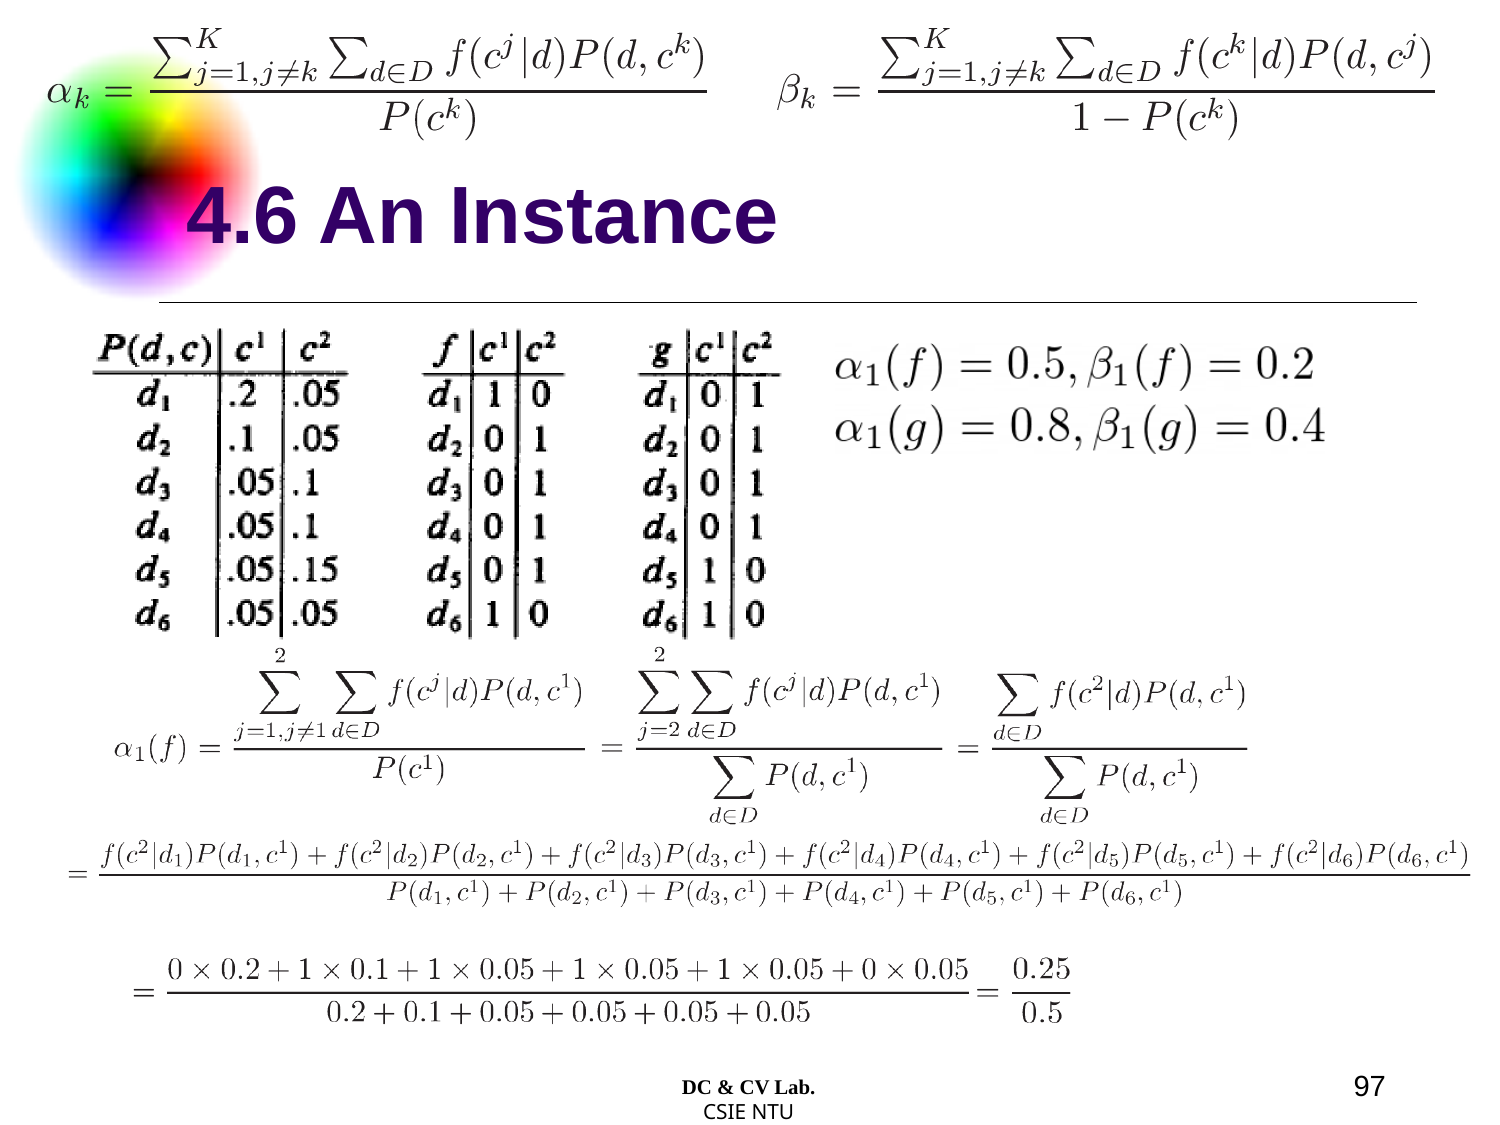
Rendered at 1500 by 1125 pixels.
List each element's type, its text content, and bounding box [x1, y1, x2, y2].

picture [835, 343, 1313, 391]
picture [953, 668, 1250, 826]
picture [111, 644, 586, 787]
picture [0, 24, 709, 318]
text_box ‹#› [1338, 1059, 1500, 1120]
picture [834, 404, 1325, 454]
picture [596, 644, 945, 829]
title 4.6 An Instance [171, 54, 1500, 268]
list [61, 308, 824, 664]
picture [128, 954, 1074, 1028]
picture [770, 24, 1438, 144]
footer DC & CV Lab. CSIE NTU [511, 1066, 987, 1125]
picture [65, 837, 1472, 910]
